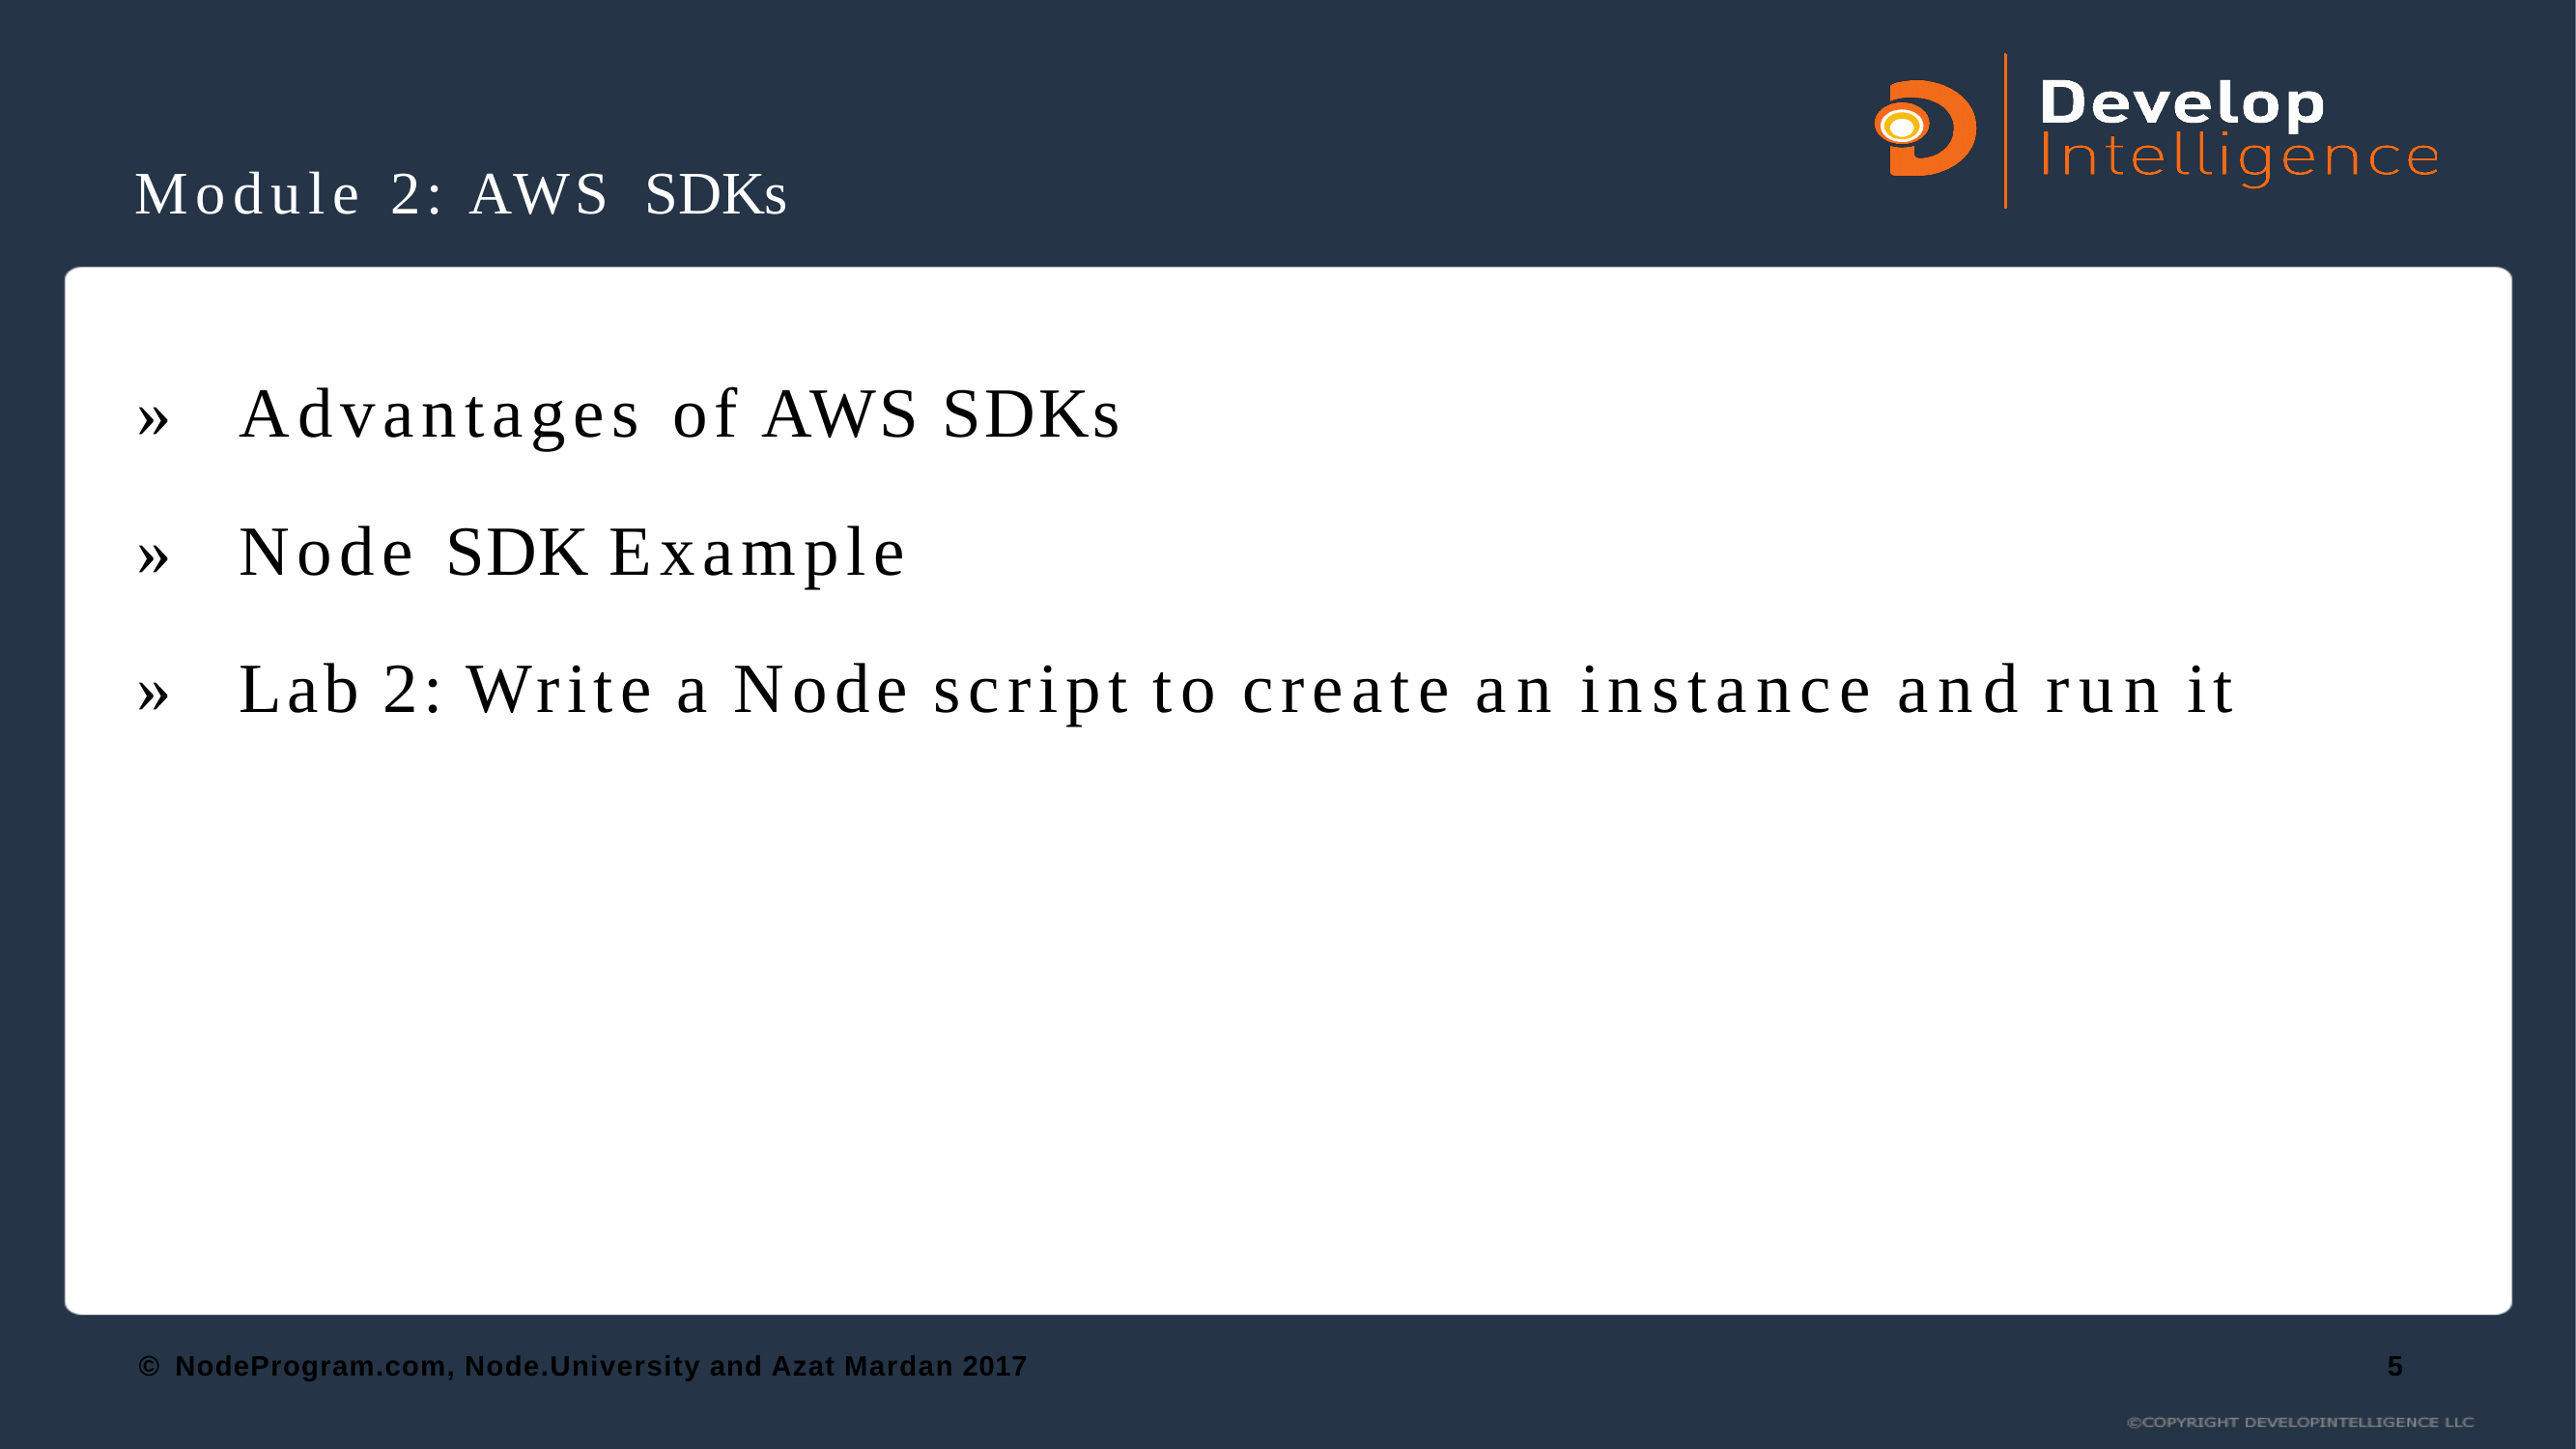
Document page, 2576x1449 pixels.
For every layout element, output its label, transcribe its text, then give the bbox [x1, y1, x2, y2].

footer © NodeProgram.com, Node.University and Azat Mardan 2017 [136, 1347, 1034, 1449]
slide_number 5 [2383, 1347, 2442, 1449]
picture [0, 0, 2576, 1449]
title Module 2: AWS SDKs [132, 67, 1542, 312]
text_box » Advantages of AWS SDKs » Node SDK Example » Lab 2: Write a Node script to create an instance and run it [134, 364, 2251, 727]
